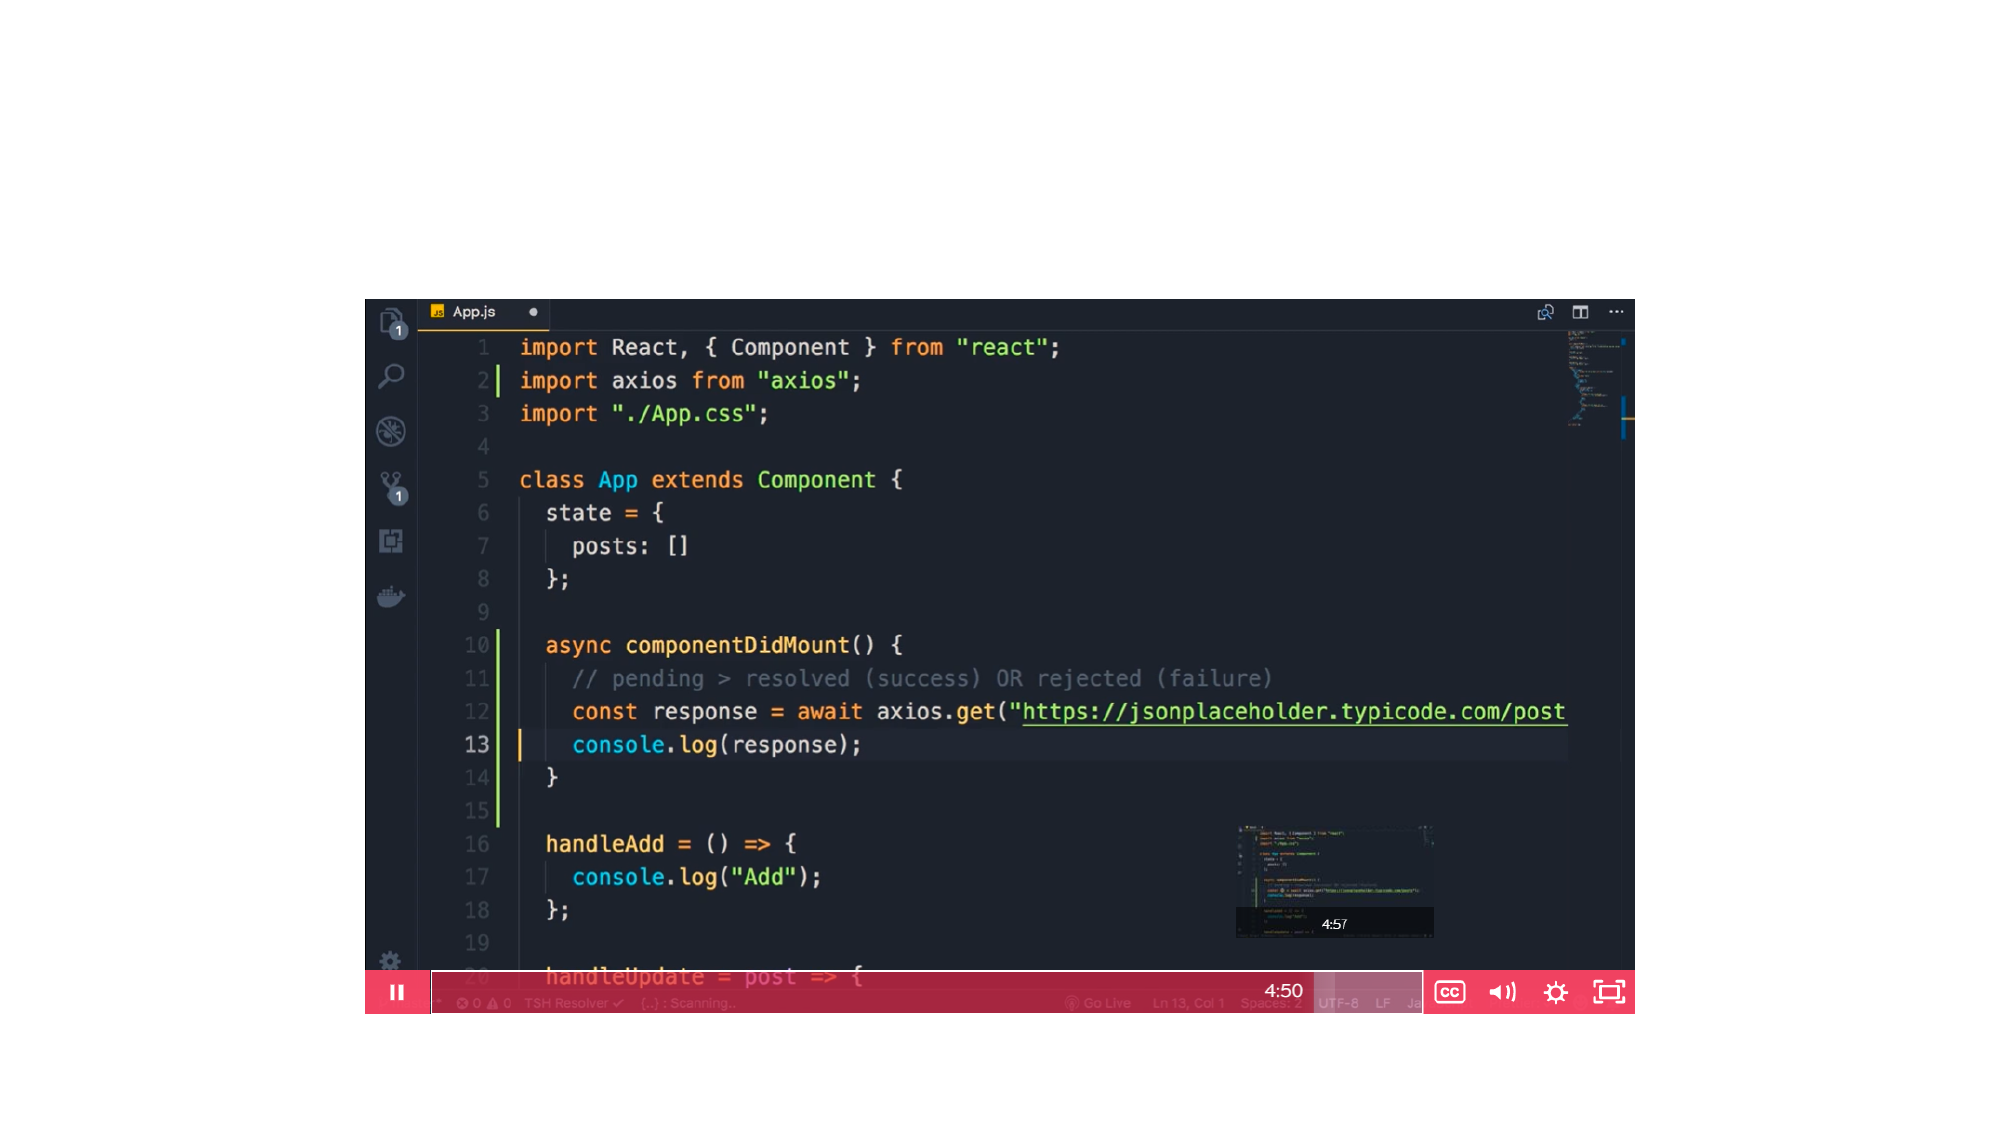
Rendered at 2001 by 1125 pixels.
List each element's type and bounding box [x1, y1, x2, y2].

list [365, 299, 1635, 1014]
